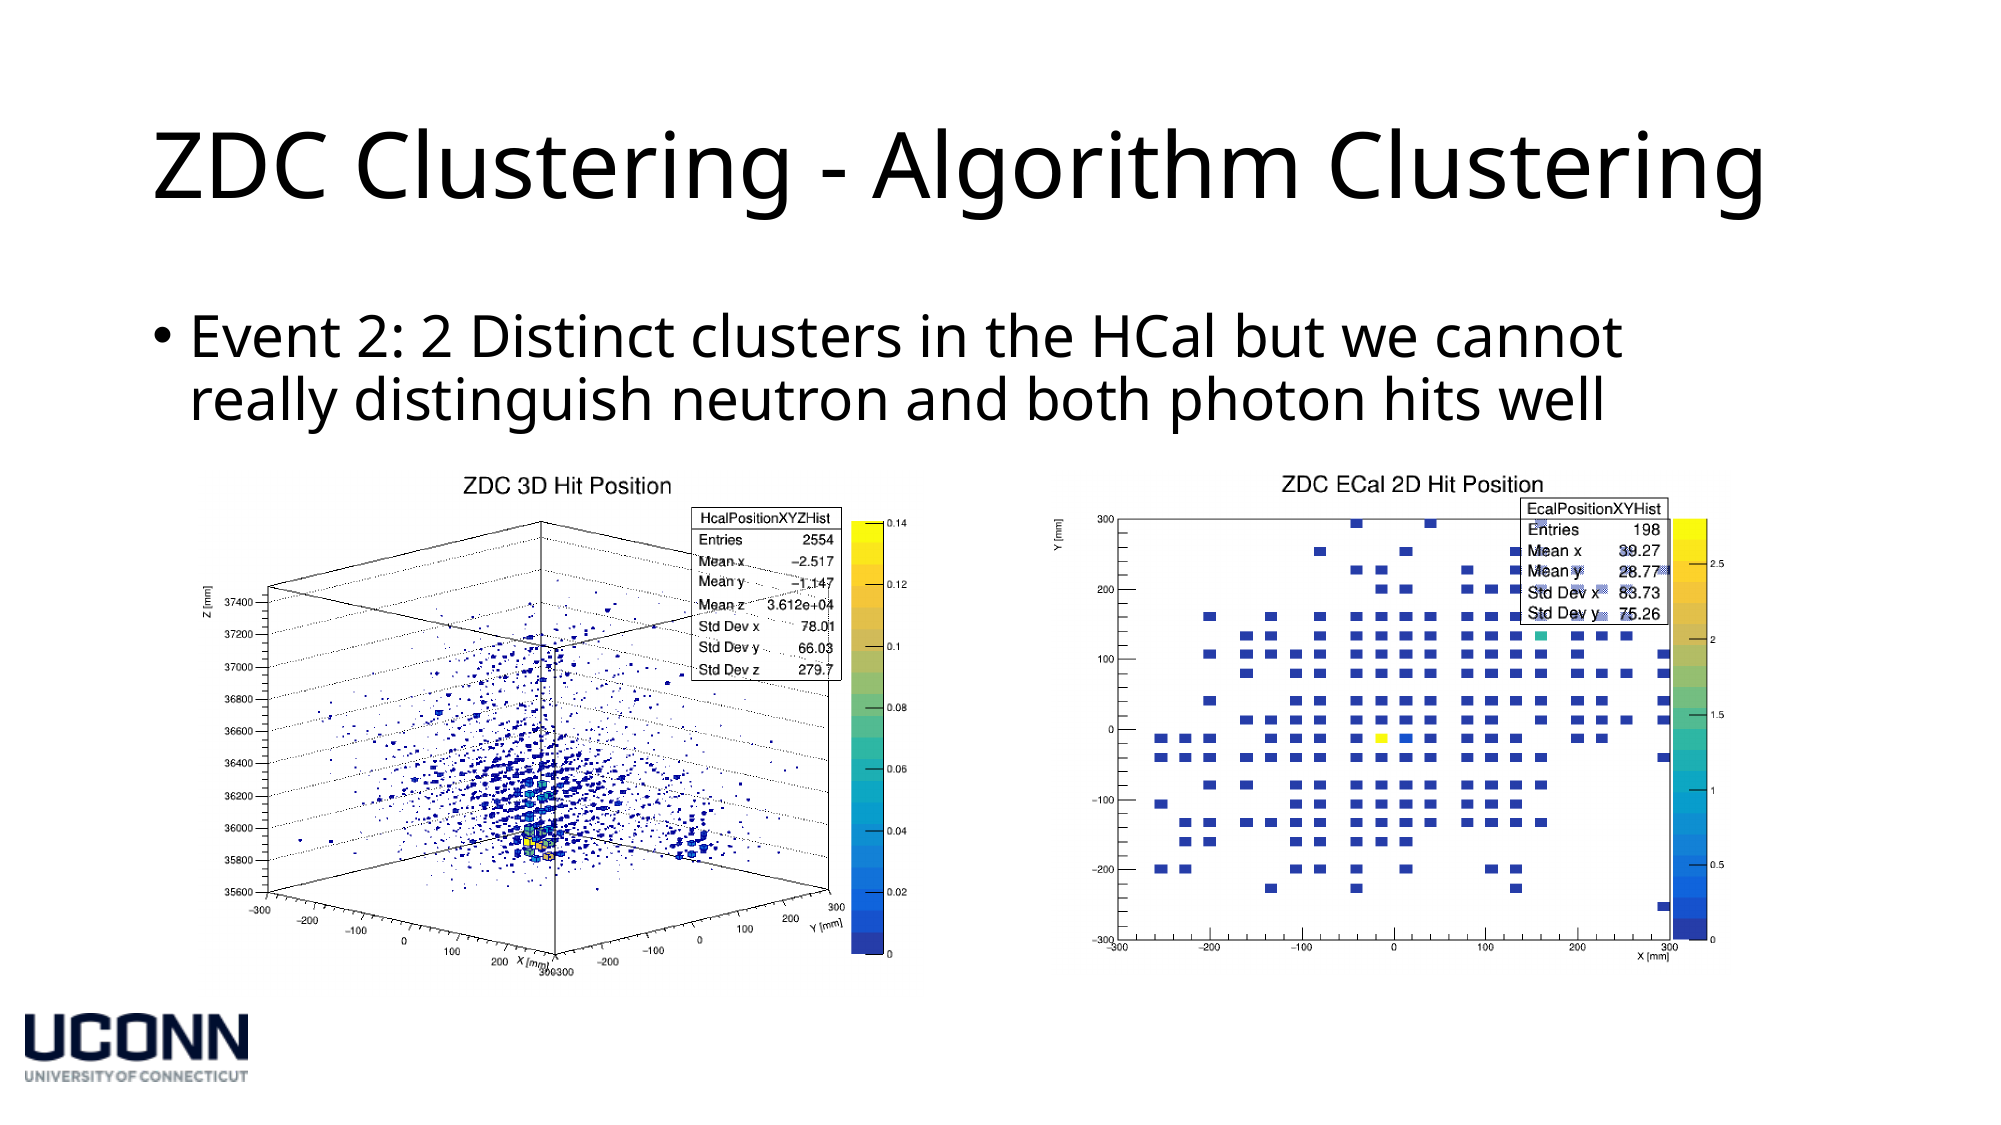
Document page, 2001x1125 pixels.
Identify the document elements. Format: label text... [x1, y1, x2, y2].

title ZDC Clustering - Algorithm Clustering [137, 59, 1863, 278]
picture [1050, 469, 1731, 975]
picture [25, 1013, 249, 1082]
picture [197, 469, 924, 997]
list Event 2: 2 Distinct clusters in the HCal but we cannot really distinguish neutron and both photon hits well [137, 299, 1863, 1014]
